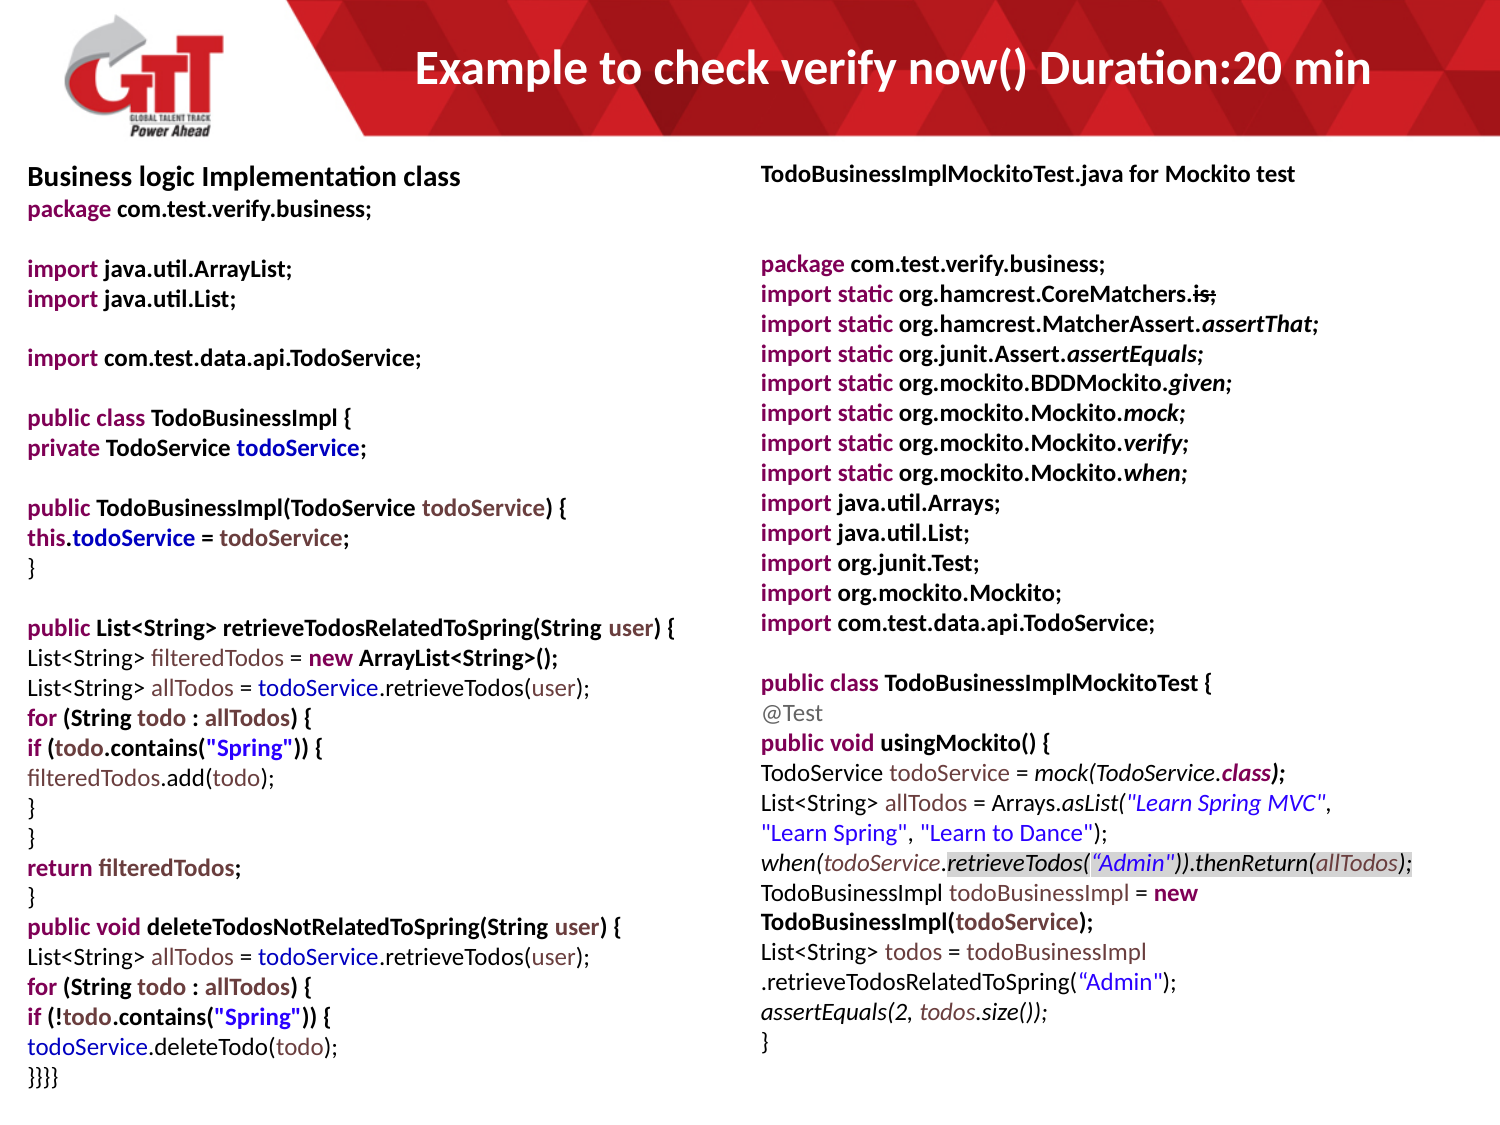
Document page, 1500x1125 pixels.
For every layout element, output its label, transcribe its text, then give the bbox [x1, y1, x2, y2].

picture [0, 0, 1500, 1125]
text_box Business logic Implementation class package com.test.verify.business; import java.util.ArrayList; import java.util.List; import com.test.data.api.TodoService; public class TodoBusinessImpl { private TodoService todoService; public TodoBusinessImpl(TodoService todoService) { this.todoService = todoService; } public List<String> retrieveTodosRelatedToSpring(String user) { List<String> filteredTodos = new ArrayList<String>(); List<String> allTodos = todoService.retrieveTodos(user); for (String todo : allTodos) { if (todo.contains("Spring")) { filteredTodos.add(todo); } } return filteredTodos; } public void deleteTodosNotRelatedToSpring(String user) { List<String> allTodos = todoService.retrieveTodos(user); for (String todo : allTodos) { if (!todo.contains("Spring")) { todoService.deleteTodo(todo); }}}} [12, 149, 750, 1098]
text_box TodoBusinessImplMockitoTest.java for Mockito test package com.test.verify.business; import static org.hamcrest.CoreMatchers.is; import static org.hamcrest.MatcherAssert.assertThat; import static org.junit.Assert.assertEquals; import static org.mockito.BDDMockito.given; import static org.mockito.Mockito.mock; import static org.mockito.Mockito.verify; import static org.mockito.Mockito.when; import java.util.Arrays; import java.util.List; import org.junit.Test; import org.mockito.Mockito; import com.test.data.api.TodoService; public class TodoBusinessImplMockitoTest { @Test public void usingMockito() { TodoService todoService = mock(TodoService.class); List<String> allTodos = Arrays.asList("Learn Spring MVC", "Learn Spring", "Learn to Dance"); when(todoService.retrieveTodos(“Admin")).thenReturn(allTodos); TodoBusinessImpl todoBusinessImpl = new TodoBusinessImpl(todoService); List<String> todos = todoBusinessImpl .retrieveTodosRelatedToSpring(“Admin"); assertEquals(2, todos.size()); } [746, 149, 1496, 1093]
title Example to check verify now() Duration:20 min [324, 12, 1463, 118]
